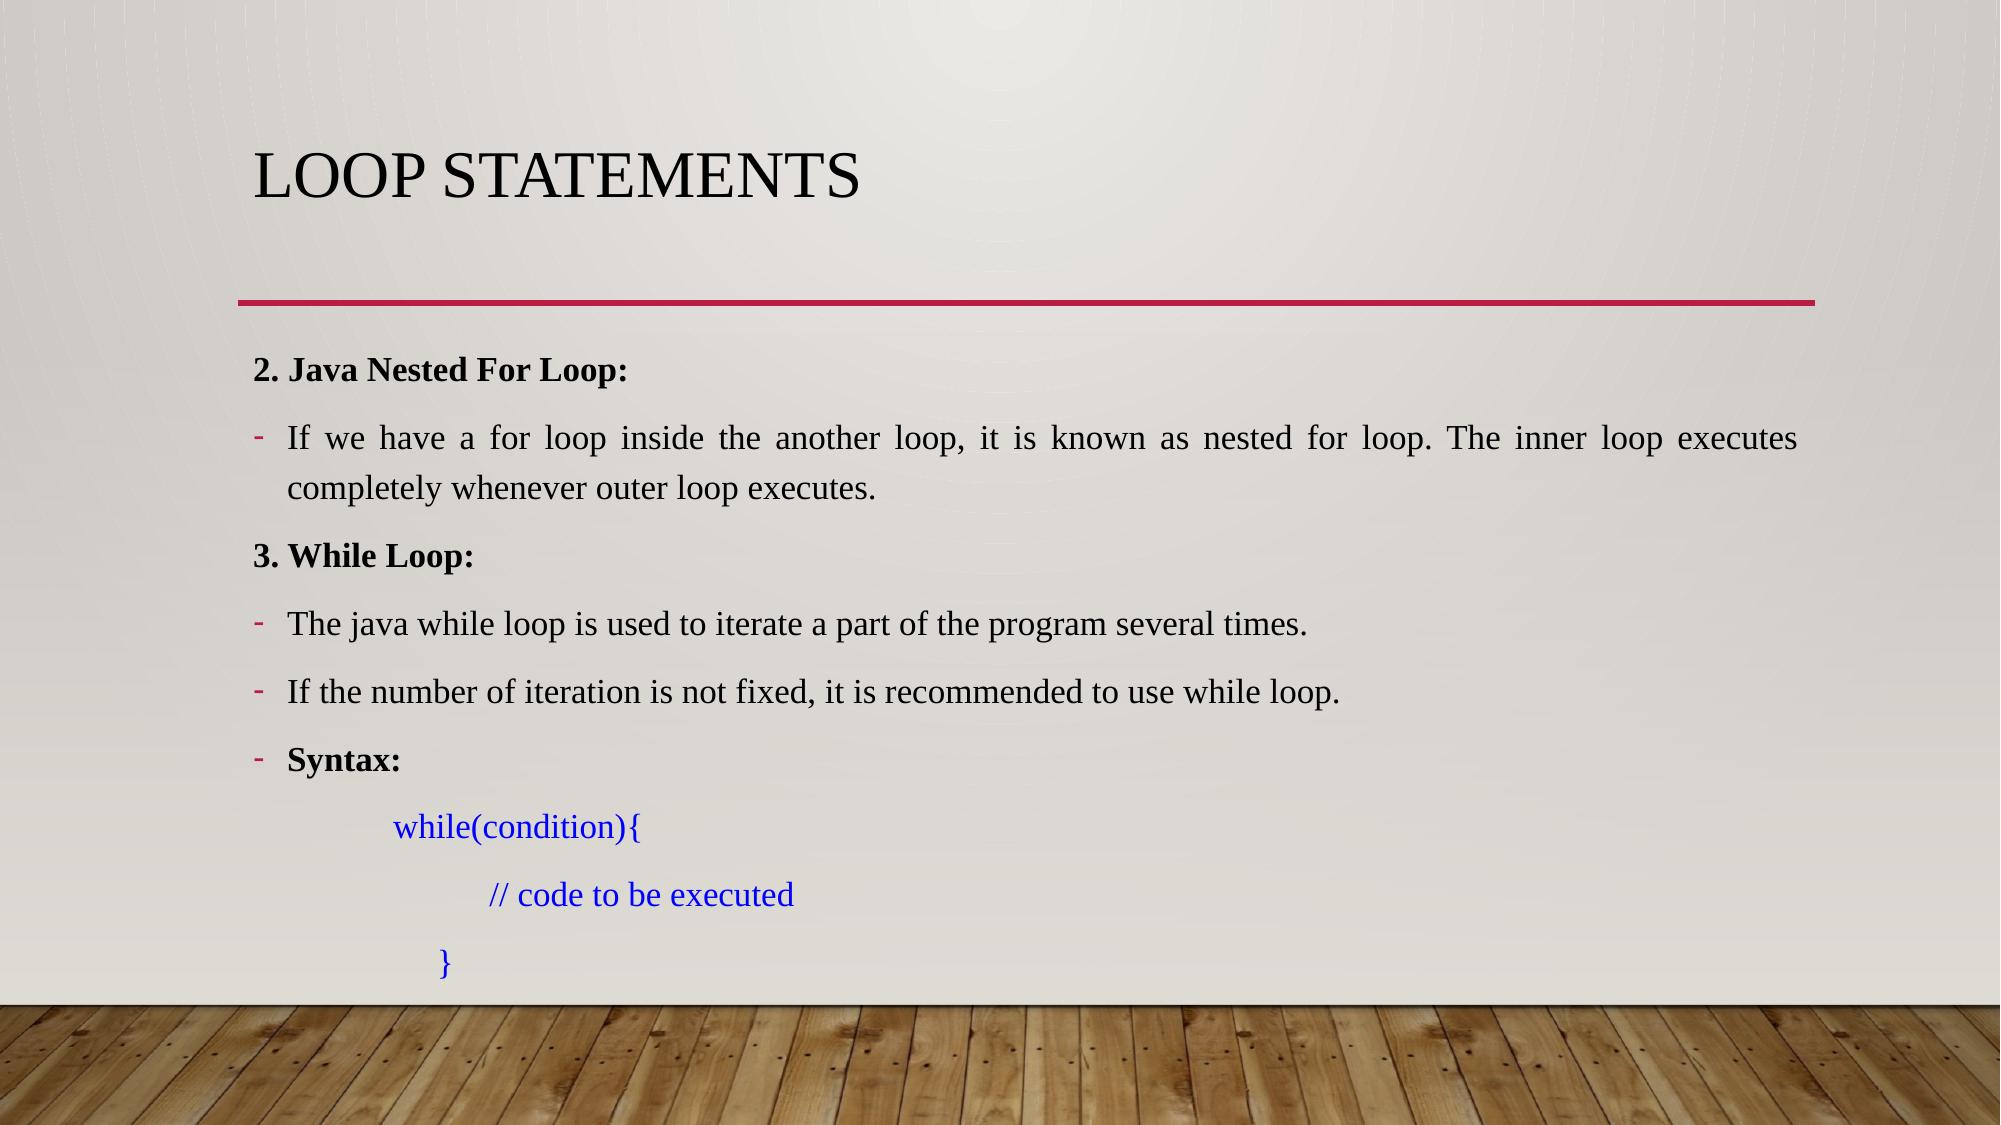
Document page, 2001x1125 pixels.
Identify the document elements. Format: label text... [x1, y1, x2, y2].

picture [0, 1005, 2000, 1125]
title Loop statements [238, 131, 1814, 305]
list 2. Java Nested For Loop: If we have a for loop inside the another loop, it is known as nested for loop. The inner loop executes completely whenever outer loop executes. 3. While Loop: The java while loop is used to iterate a part of the program several times. If the number of iteration is not fixed, it is recommended to use while loop. Syntax: while(condition){ // code to be executed } [238, 330, 1814, 993]
